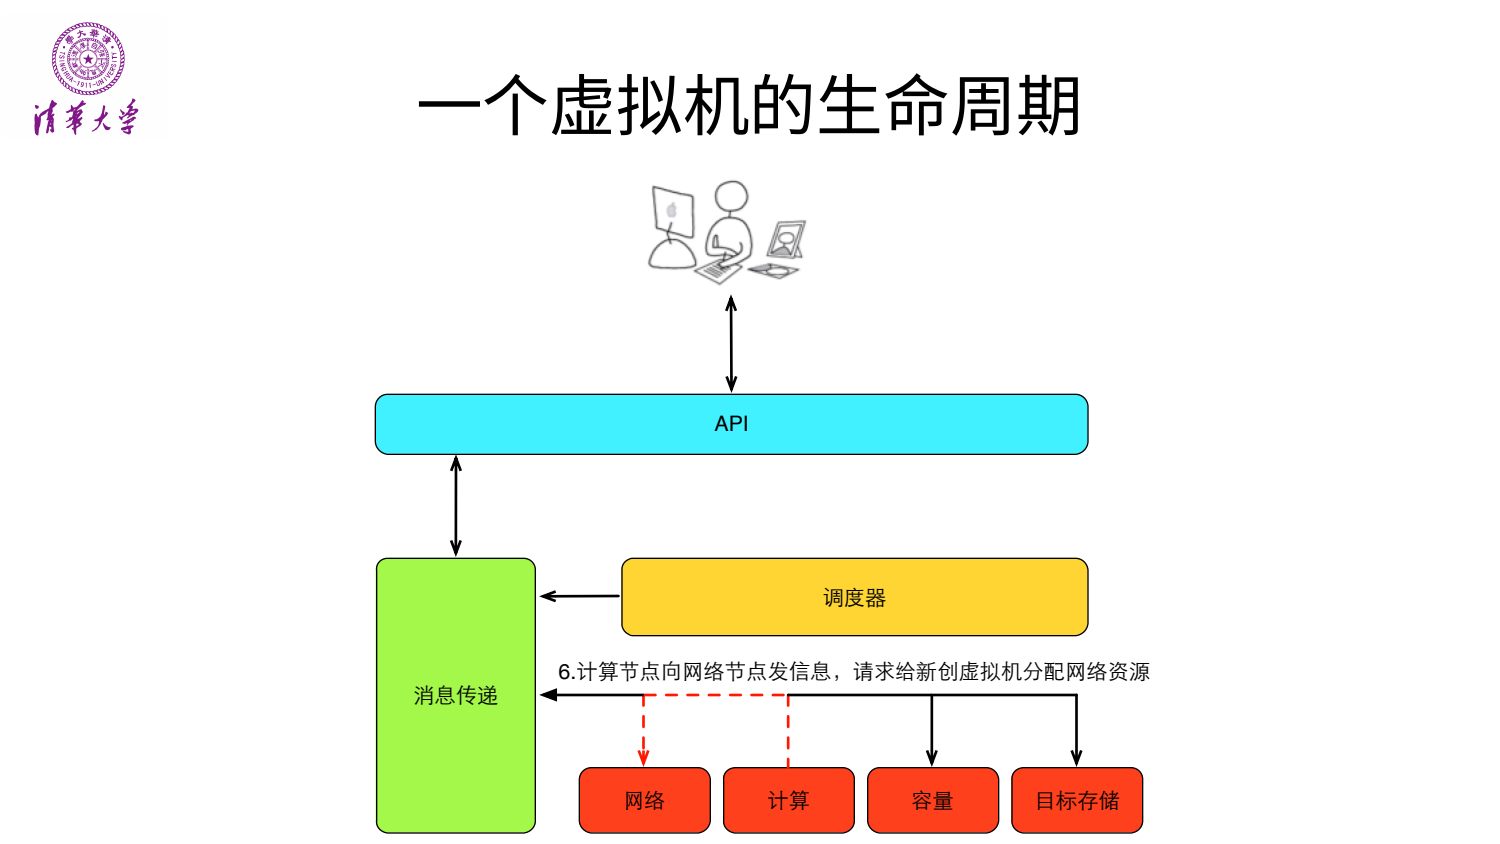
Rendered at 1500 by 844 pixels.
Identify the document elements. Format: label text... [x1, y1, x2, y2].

picture [360, 143, 1169, 844]
picture [0, 13, 169, 140]
title 一个虚拟机的生命周期 [75, 33, 1425, 175]
